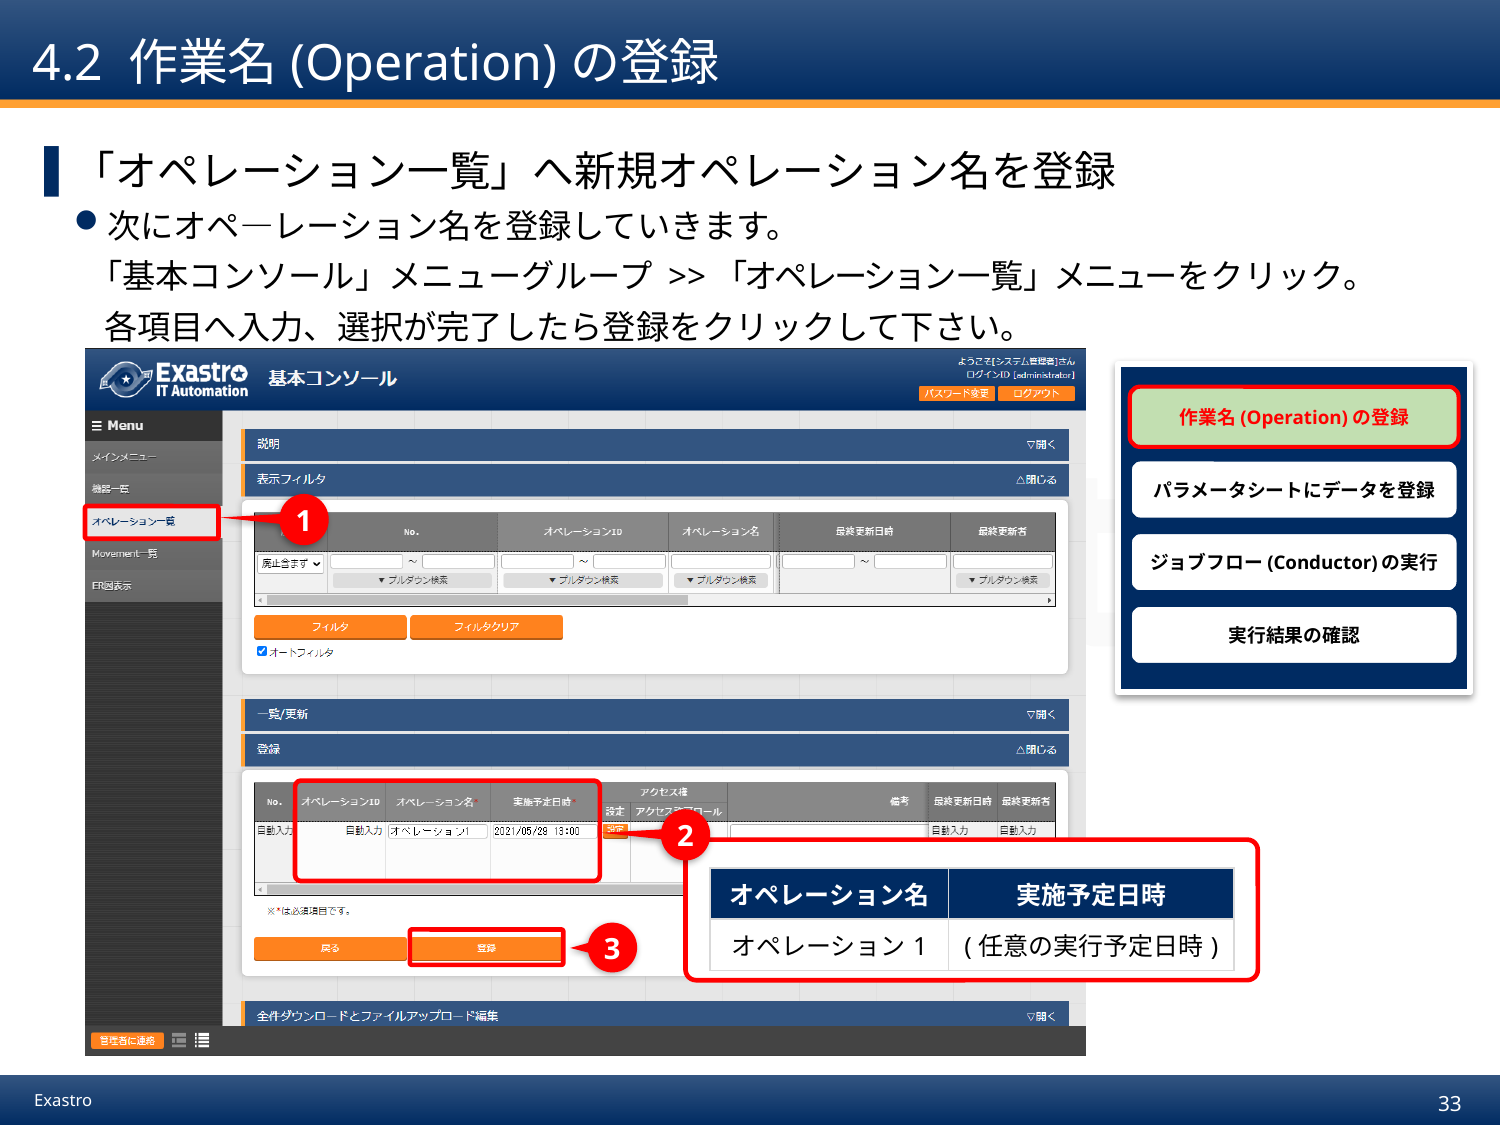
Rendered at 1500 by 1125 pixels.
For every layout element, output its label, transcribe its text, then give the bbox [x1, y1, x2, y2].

text_box 実行結果の確認 [1127, 602, 1461, 668]
text_box 作業名(Operation)の登録 [1127, 384, 1461, 449]
text_box [1091, 839, 1258, 981]
picture [84, 348, 1086, 1056]
picture [0, 0, 1500, 1125]
table_cell (任意の実行予定日時) [1091, 920, 1233, 970]
text_box [1115, 361, 1473, 695]
table_header 実施予定日時 [1091, 869, 1233, 918]
text_box ジョブフロー(Conductor)の実行 [1127, 529, 1461, 595]
text_box パラメータシートにデータを登録 [1127, 457, 1461, 522]
list 「オペレーション一覧」へ新規オペレーション名を登録 次にオペ―レーション名を登録していきます。 「基本コンソール」メニューグループ >>「オペレーション一覧」メニューをクリック。 各項目へ入力、選択が完了したら登録をクリックして下さい。 [29, 137, 1500, 1059]
title 4.2 作業名(Operation)の登録 [17, 18, 1459, 96]
